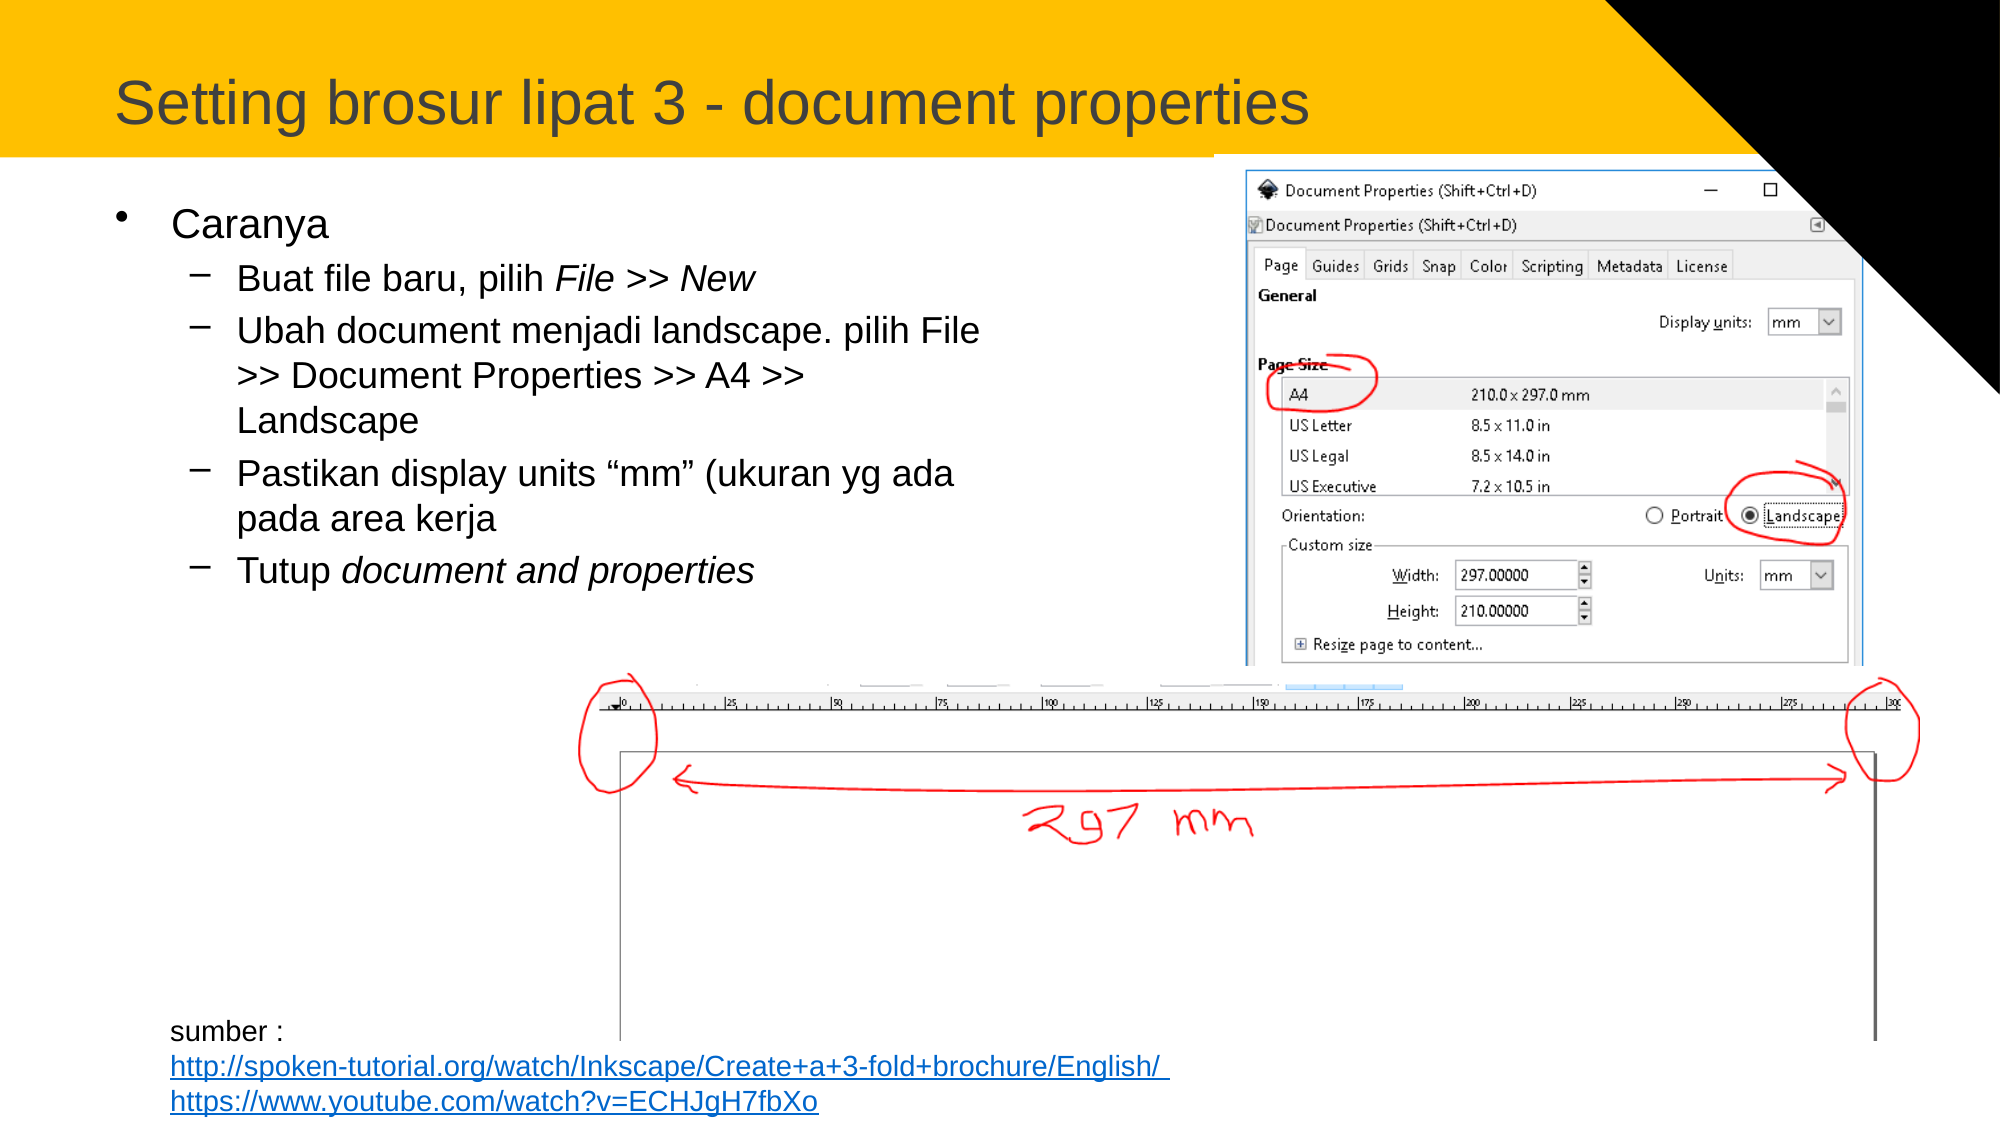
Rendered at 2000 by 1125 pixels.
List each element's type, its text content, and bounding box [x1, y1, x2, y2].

picture [578, 672, 1920, 1041]
list Caranya Buat file baru, pilih File >> New Ubah document menjadi landscape. pilih File >> Document Properties >> A4 >> Landscape Pastikan display units “mm” (ukuran yg ada pada area kerja Tutup document and properties [99, 188, 1008, 1006]
text_box sumber : http://spoken-tutorial.org/watch/Inkscape/Create+a+3-fold+brochure/English/ https://www.youtube.com/watch?v=ECHJgH7fbXo [155, 1004, 1299, 1125]
text_box [1605, 0, 2000, 395]
title Setting brosur lipat 3 - document properties [99, 44, 1758, 155]
picture [1214, 154, 1882, 666]
